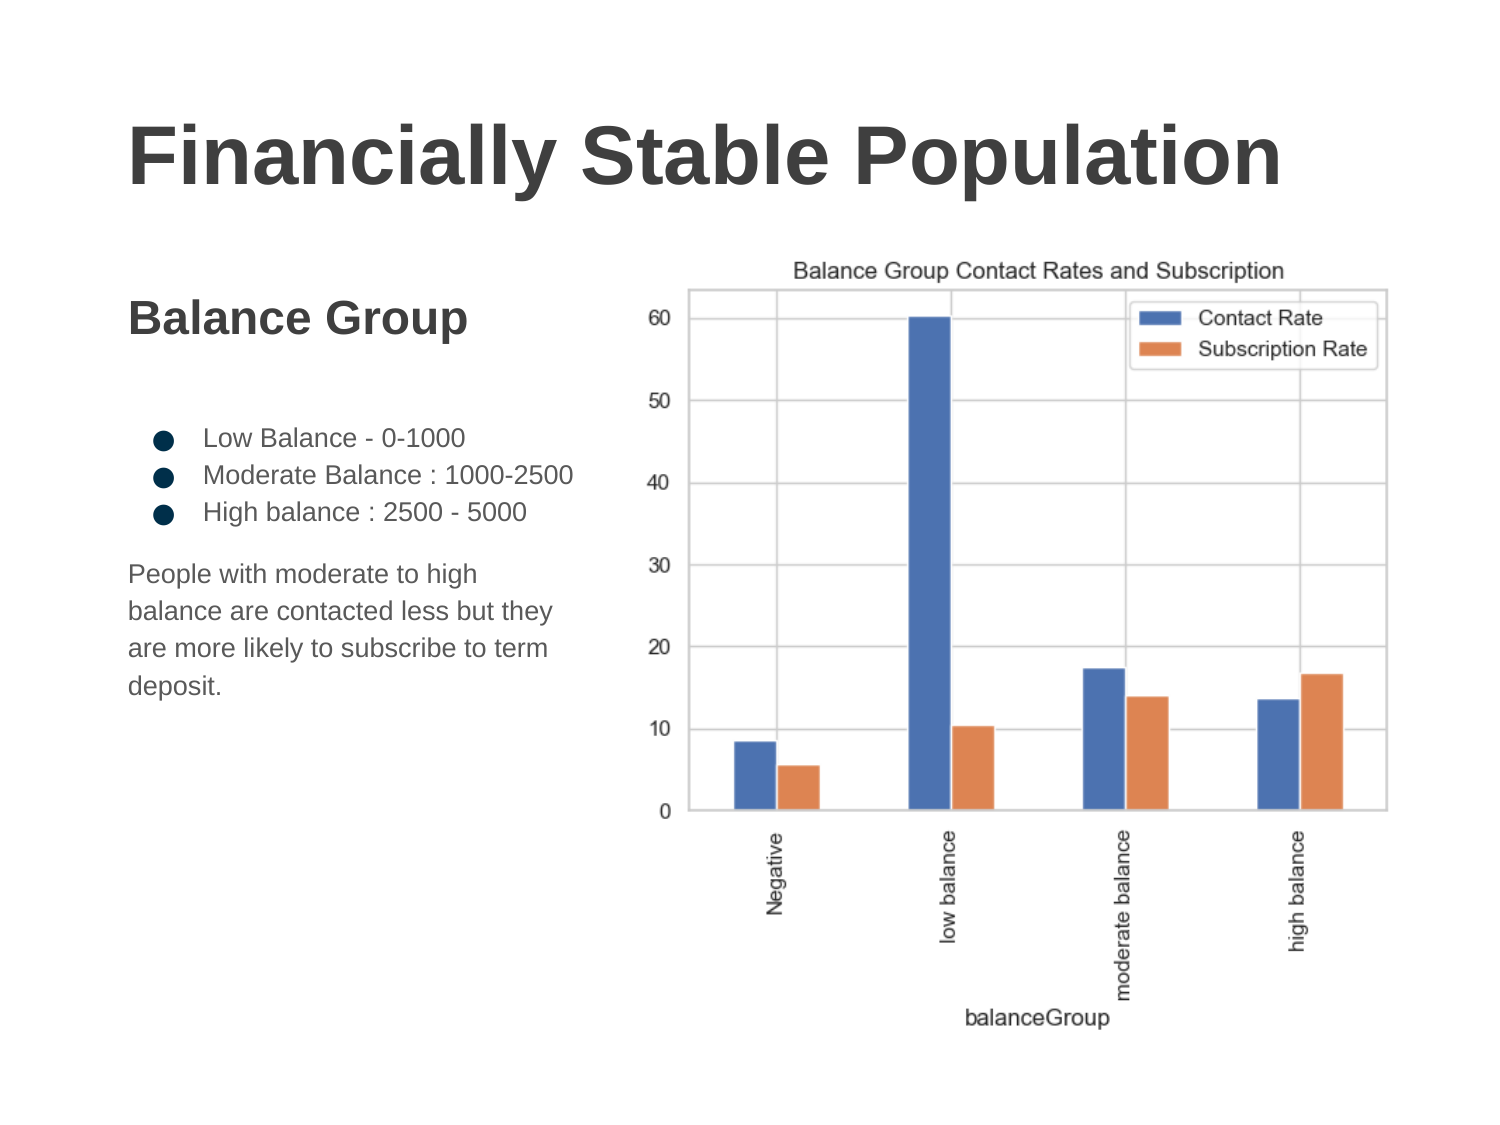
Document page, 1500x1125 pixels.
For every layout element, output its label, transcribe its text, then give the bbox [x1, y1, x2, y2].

list Low Balance - 0-1000 Moderate Balance : 1000-2500 High balance : 2500 - 5000 People with moderate to high balance are contacted less but they are more likely to subscribe to term deposit. [112, 470, 593, 928]
picture [632, 247, 1401, 1045]
title Financially Stable Population [112, 93, 1386, 267]
title Balance Group [112, 279, 606, 470]
